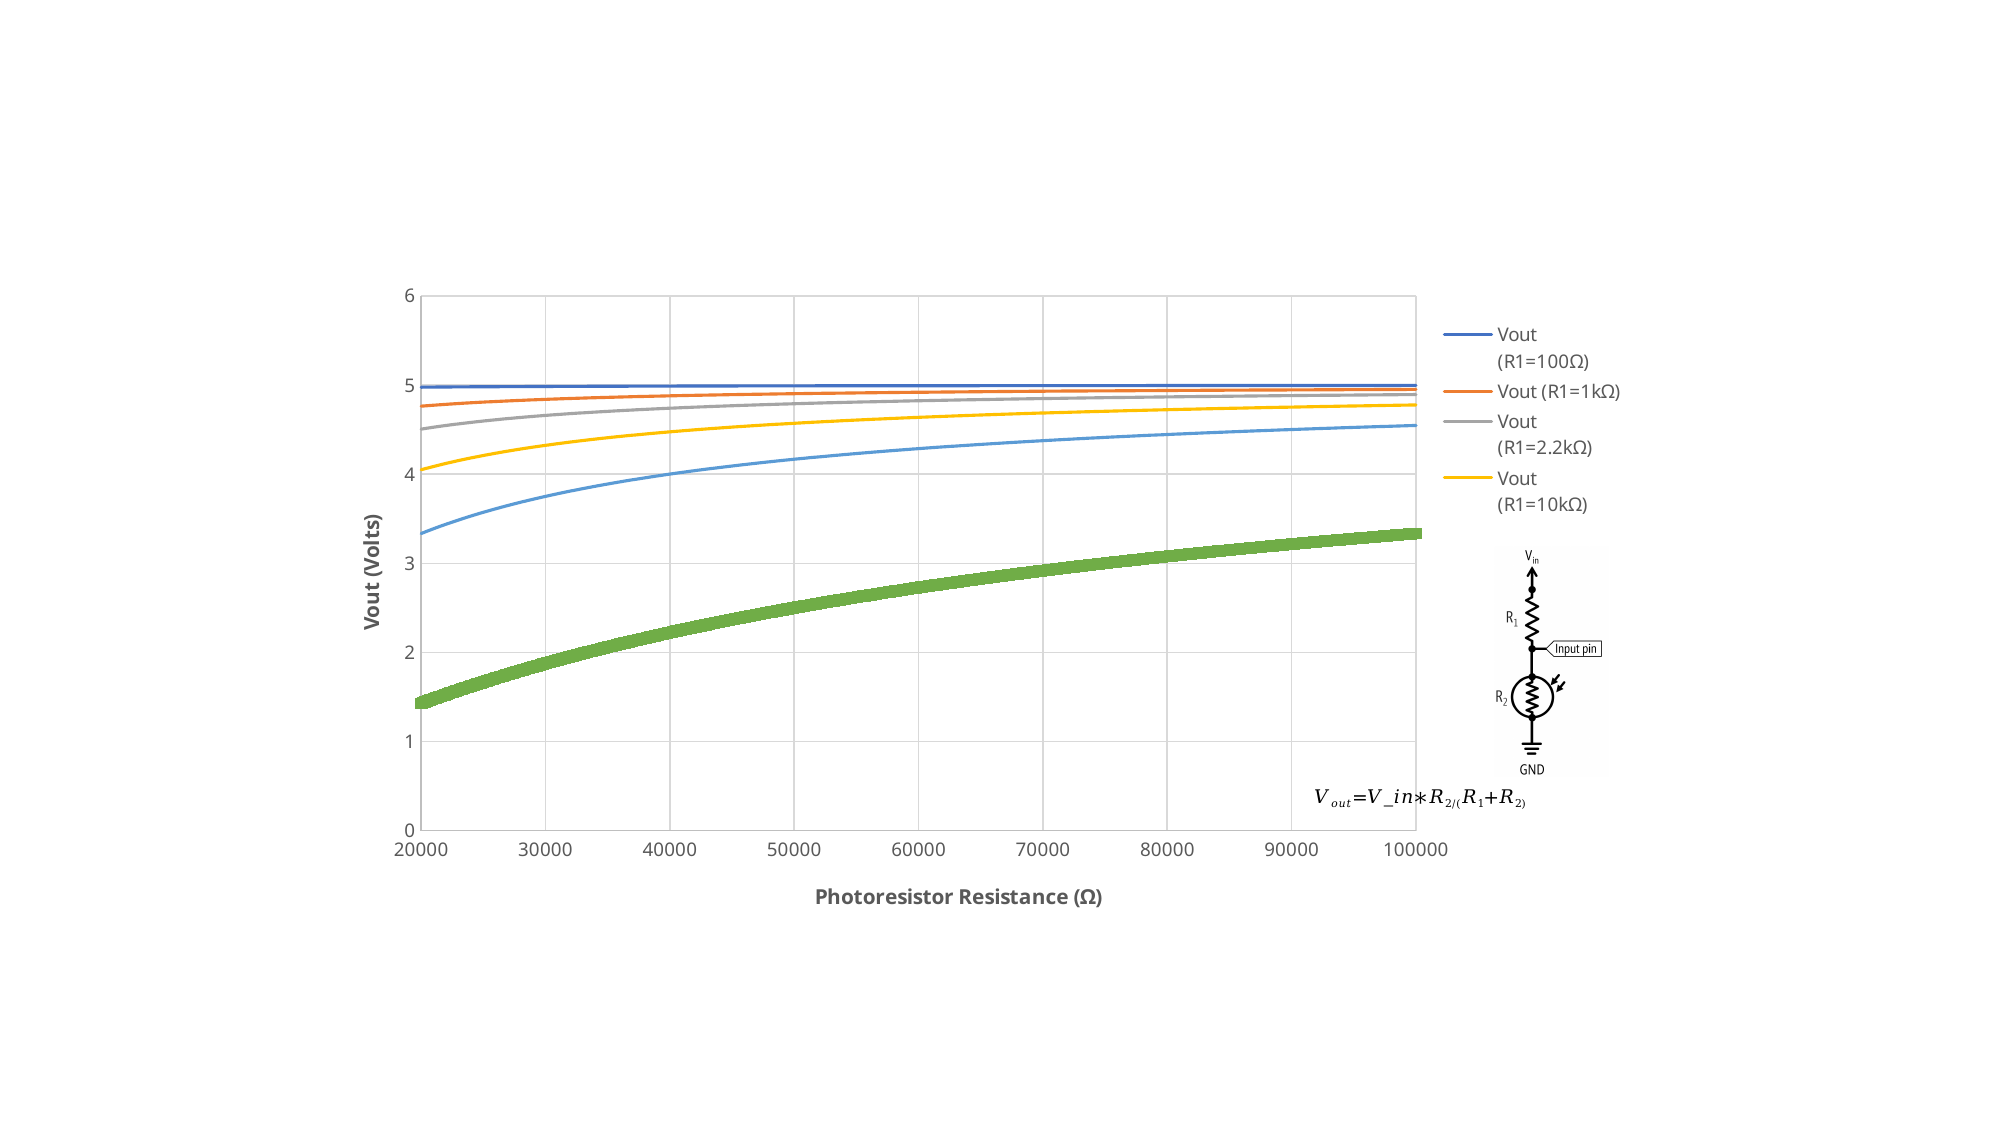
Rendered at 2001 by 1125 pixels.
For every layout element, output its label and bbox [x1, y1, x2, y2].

chart [346, 208, 1654, 917]
picture [1493, 546, 1609, 777]
